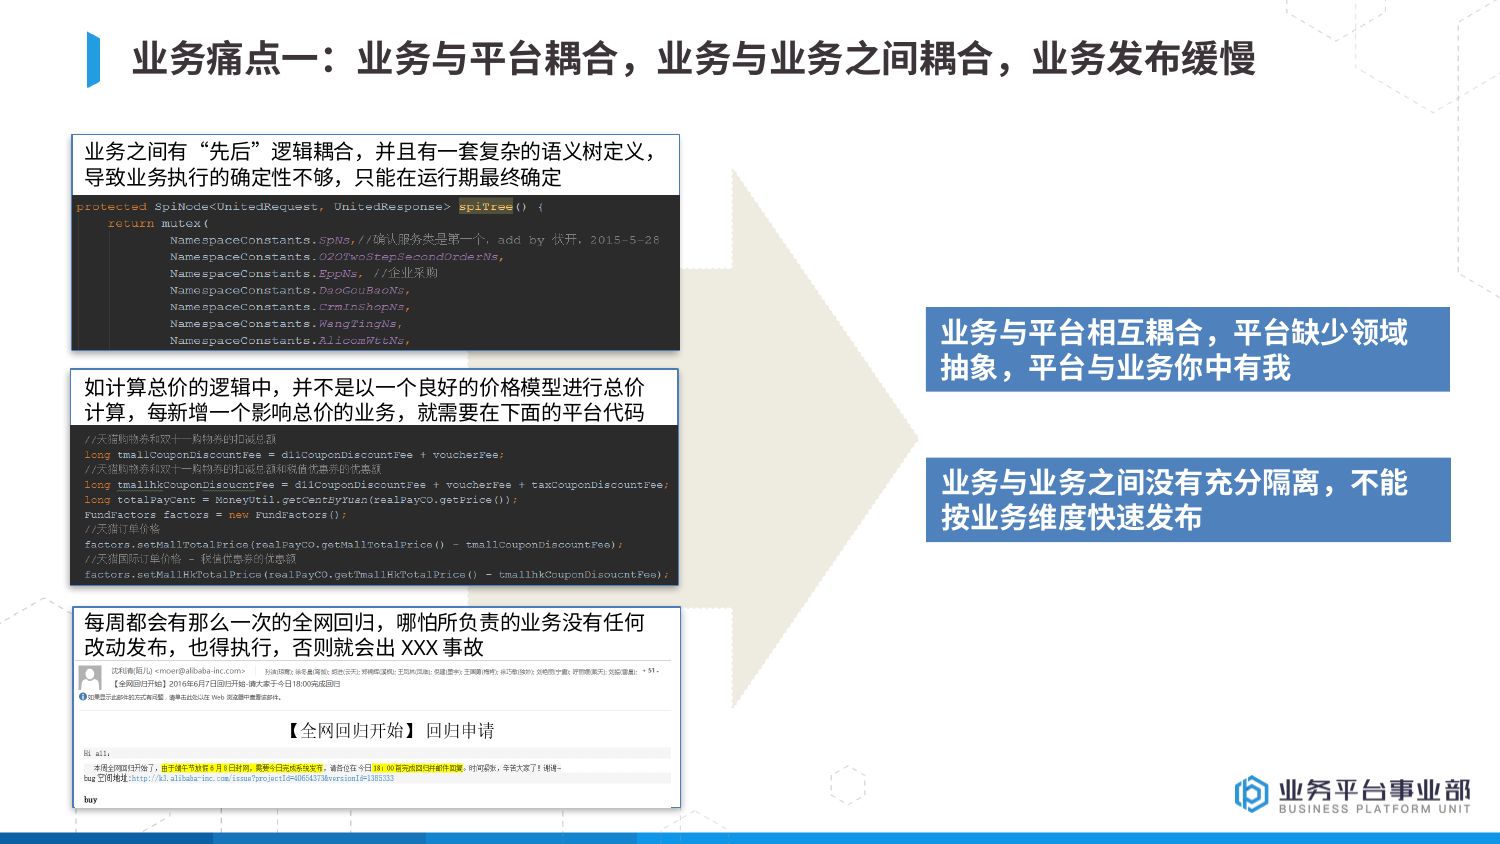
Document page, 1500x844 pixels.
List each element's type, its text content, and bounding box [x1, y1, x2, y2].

text_box 业务与业务之间没有充分隔离，不能按业务维度快速发布 [926, 457, 1451, 543]
picture [0, 0, 1500, 844]
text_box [70, 602, 681, 808]
text_box 业务之间有“先后”逻辑耦合，并且有一套复杂的语义树定义，导致业务执行的确定性不够，只能在运行期最终确定 [70, 131, 678, 197]
title 业务痛点一：业务与平台耦合，业务与业务之间耦合，业务发布缓慢 [116, 26, 1479, 94]
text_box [70, 367, 678, 586]
text_box 业务与平台相互耦合，平台缺少领域抽象，平台与业务你中有我 [925, 307, 1450, 392]
text_box [468, 168, 919, 709]
